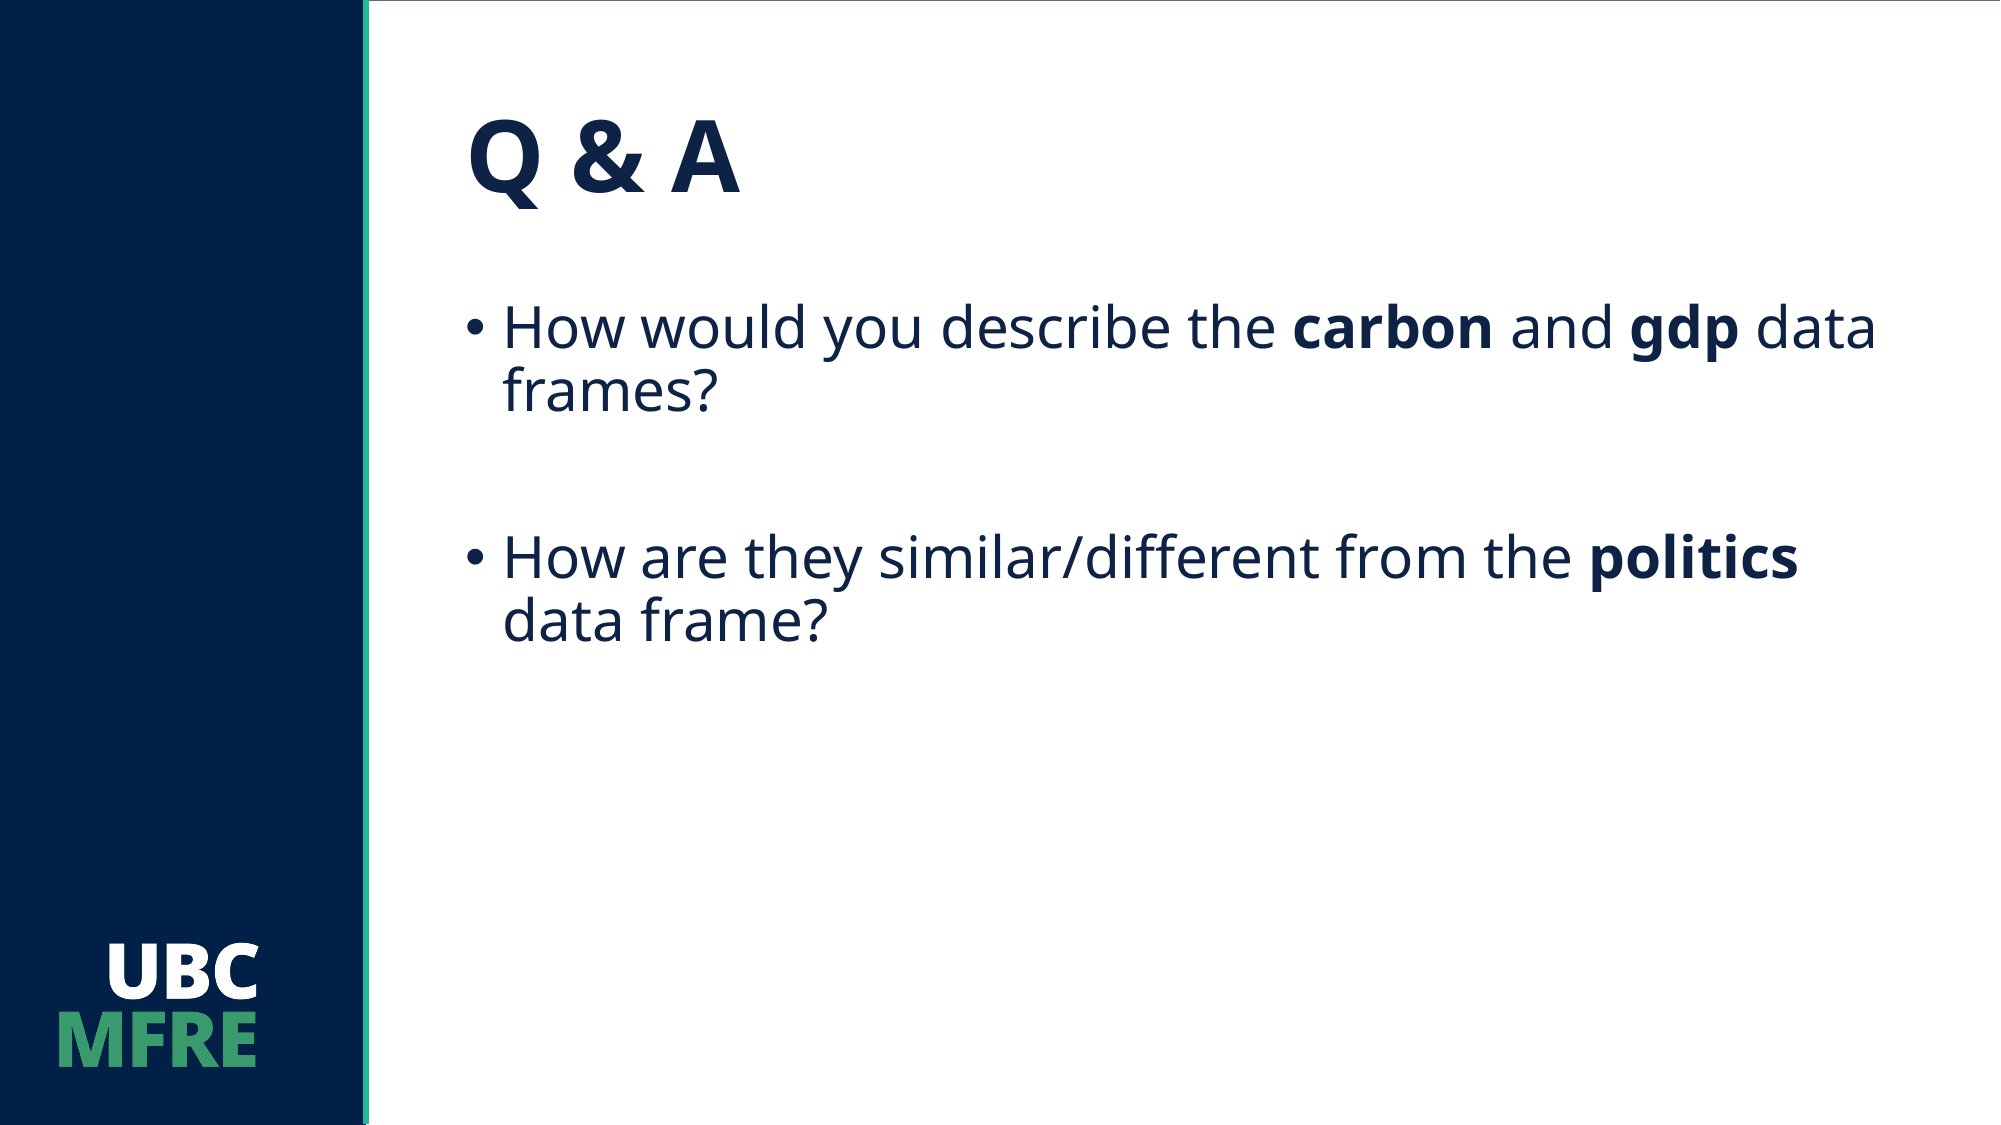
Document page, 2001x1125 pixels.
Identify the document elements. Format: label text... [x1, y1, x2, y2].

title Q & A [450, 50, 1943, 269]
list How would you describe the carbon and gdp data frames? How are they similar/different from the politics data frame? [450, 290, 1943, 1083]
picture [37, 928, 279, 1083]
